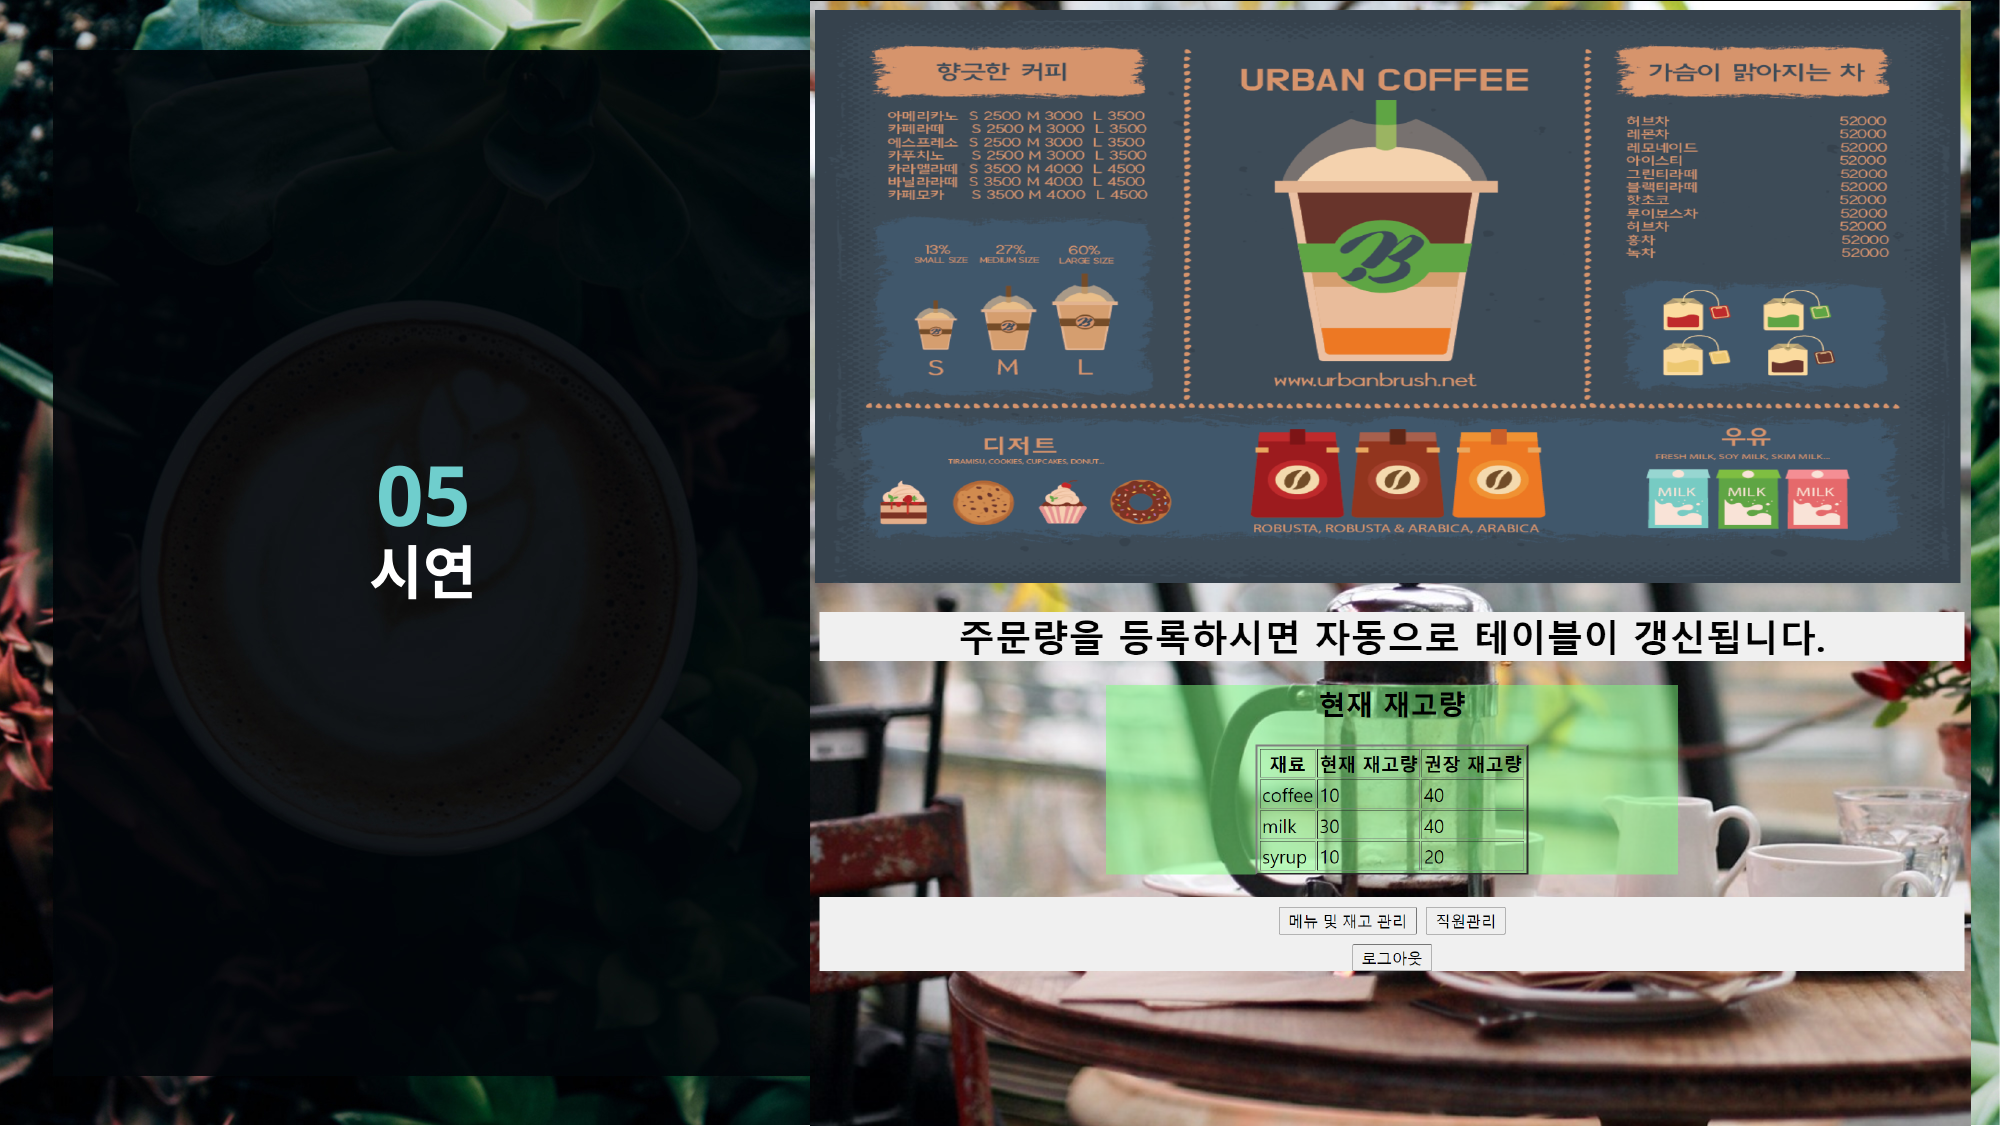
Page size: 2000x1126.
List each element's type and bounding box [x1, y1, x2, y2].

picture [0, 0, 2000, 1126]
text_box [104, 435, 743, 615]
